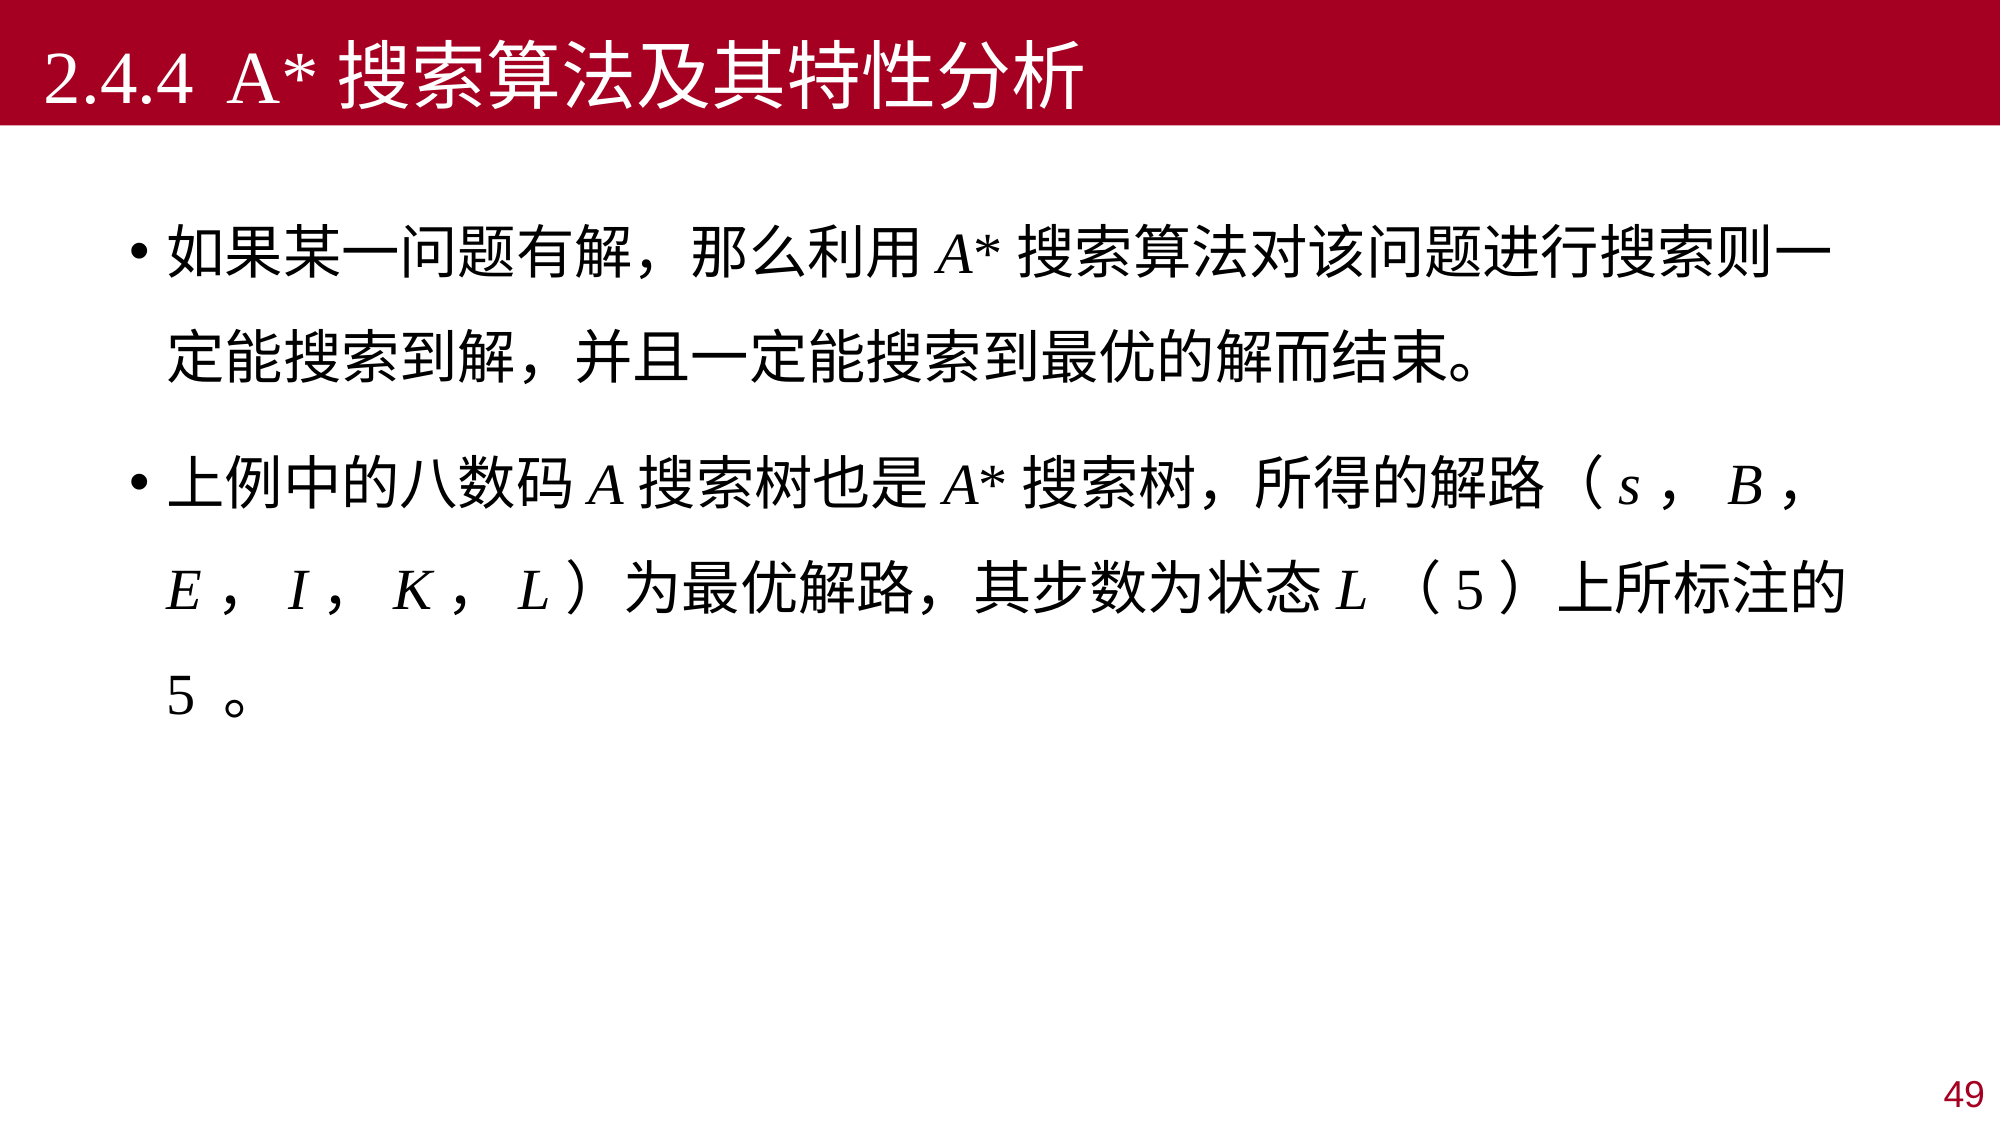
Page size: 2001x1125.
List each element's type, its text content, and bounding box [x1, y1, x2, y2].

slide_number 49 [1566, 1062, 2000, 1122]
text_box 2.4.4 A*搜索算法及其特性分析 [0, 0, 2000, 126]
list 如果某一问题有解，那么利用A*搜索算法对该问题进行搜索则一定能搜索到解，并且一定能搜索到最优的解而结束。 上例中的八数码A搜索树也是A*搜索树，所得的解路（s，B，E，I，K，L）为最优解路，其步数为状态L（5）上所标注的5 。 [114, 172, 1886, 1000]
